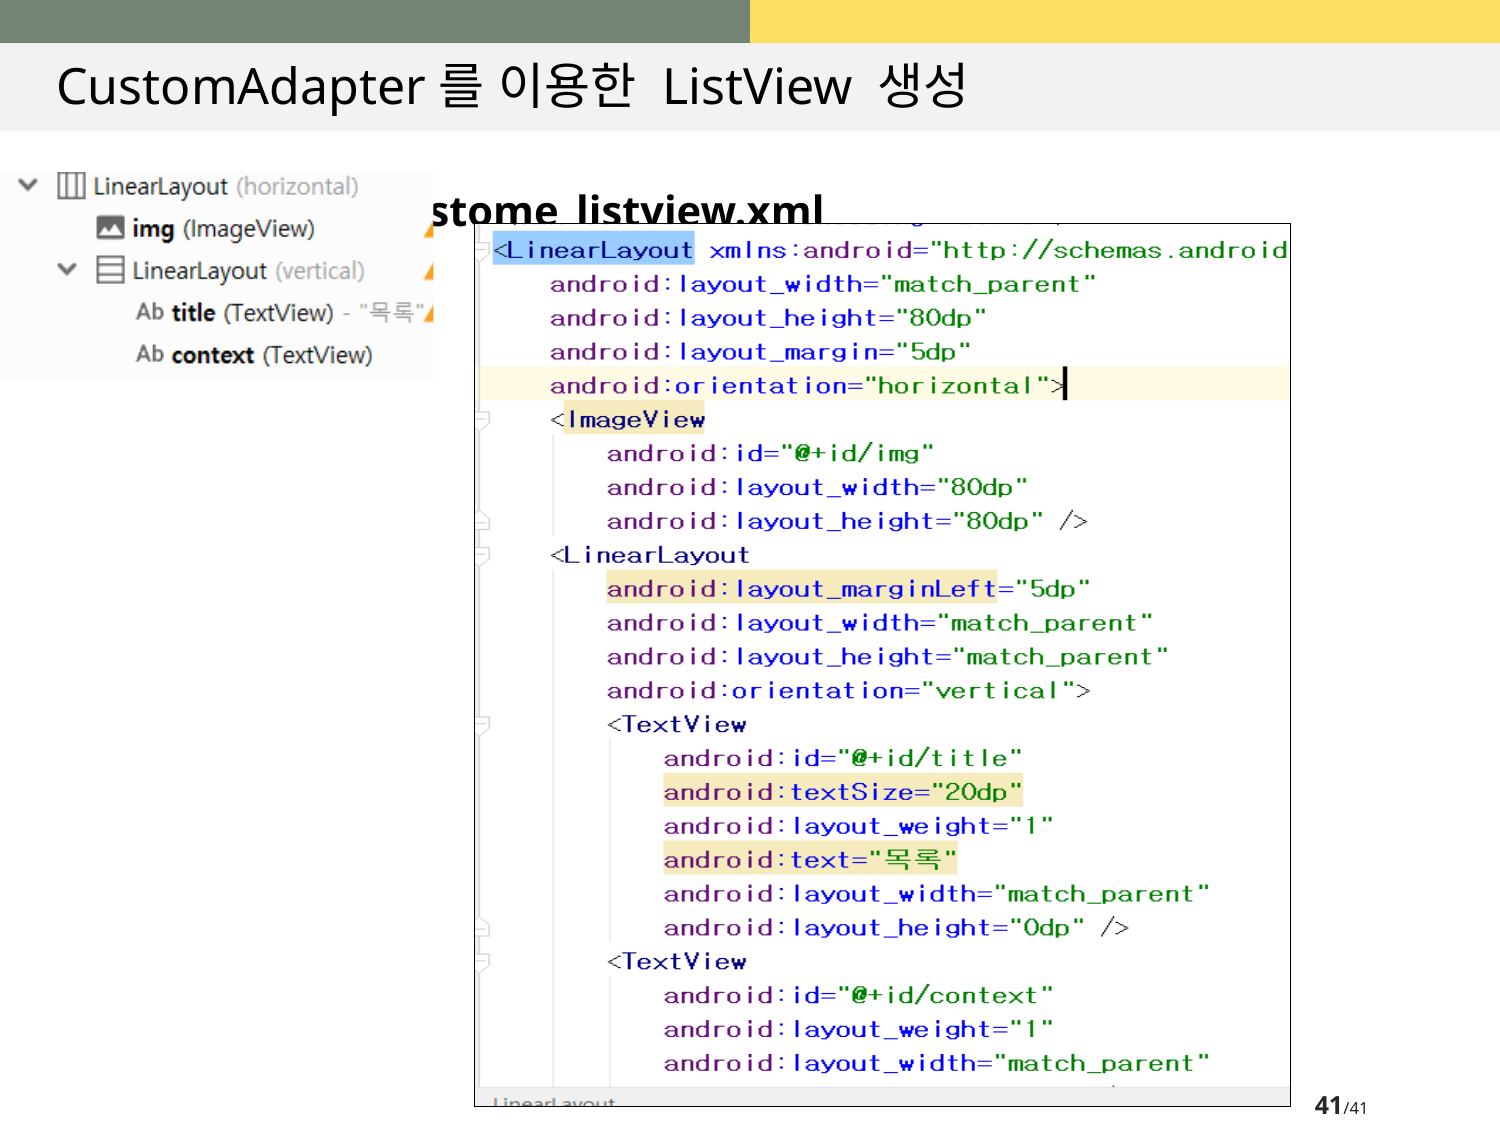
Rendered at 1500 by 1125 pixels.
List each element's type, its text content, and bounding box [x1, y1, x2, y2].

picture [474, 223, 1291, 1107]
title CustomAdapter를 이용한 ListView 생성 [41, 42, 1459, 128]
list custome_listview.xml [41, 172, 1459, 1048]
picture [0, 172, 434, 380]
